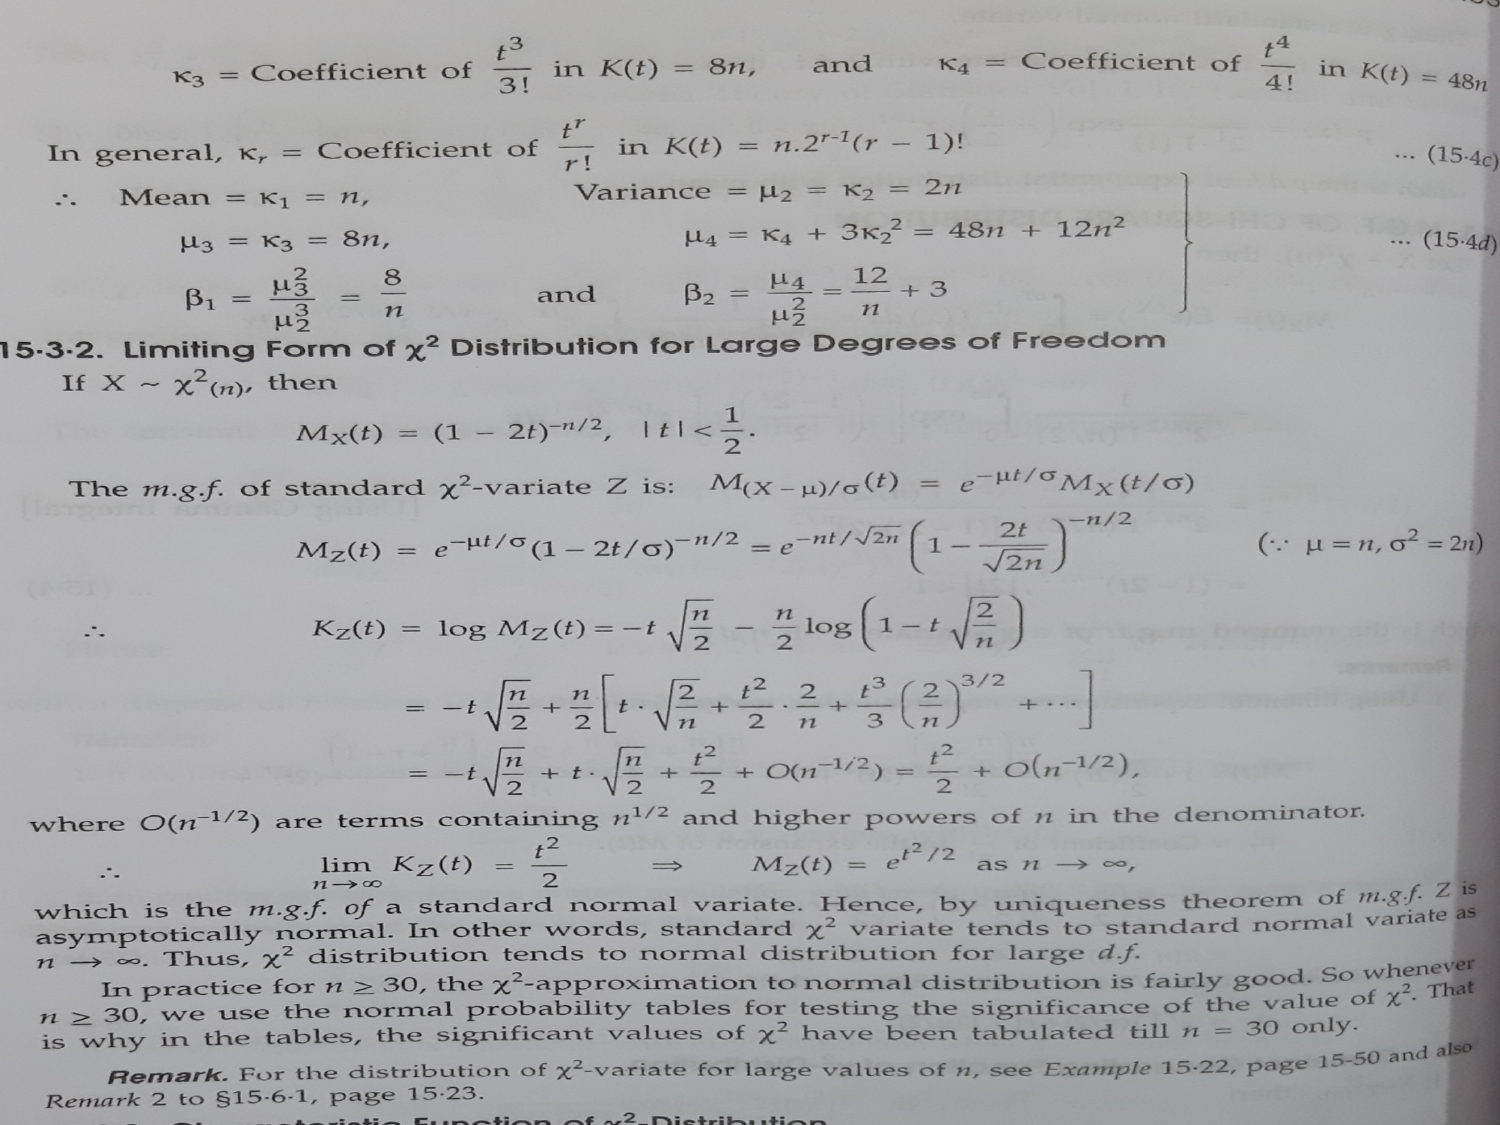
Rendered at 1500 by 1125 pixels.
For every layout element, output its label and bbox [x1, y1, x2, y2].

list [0, 0, 1500, 1125]
